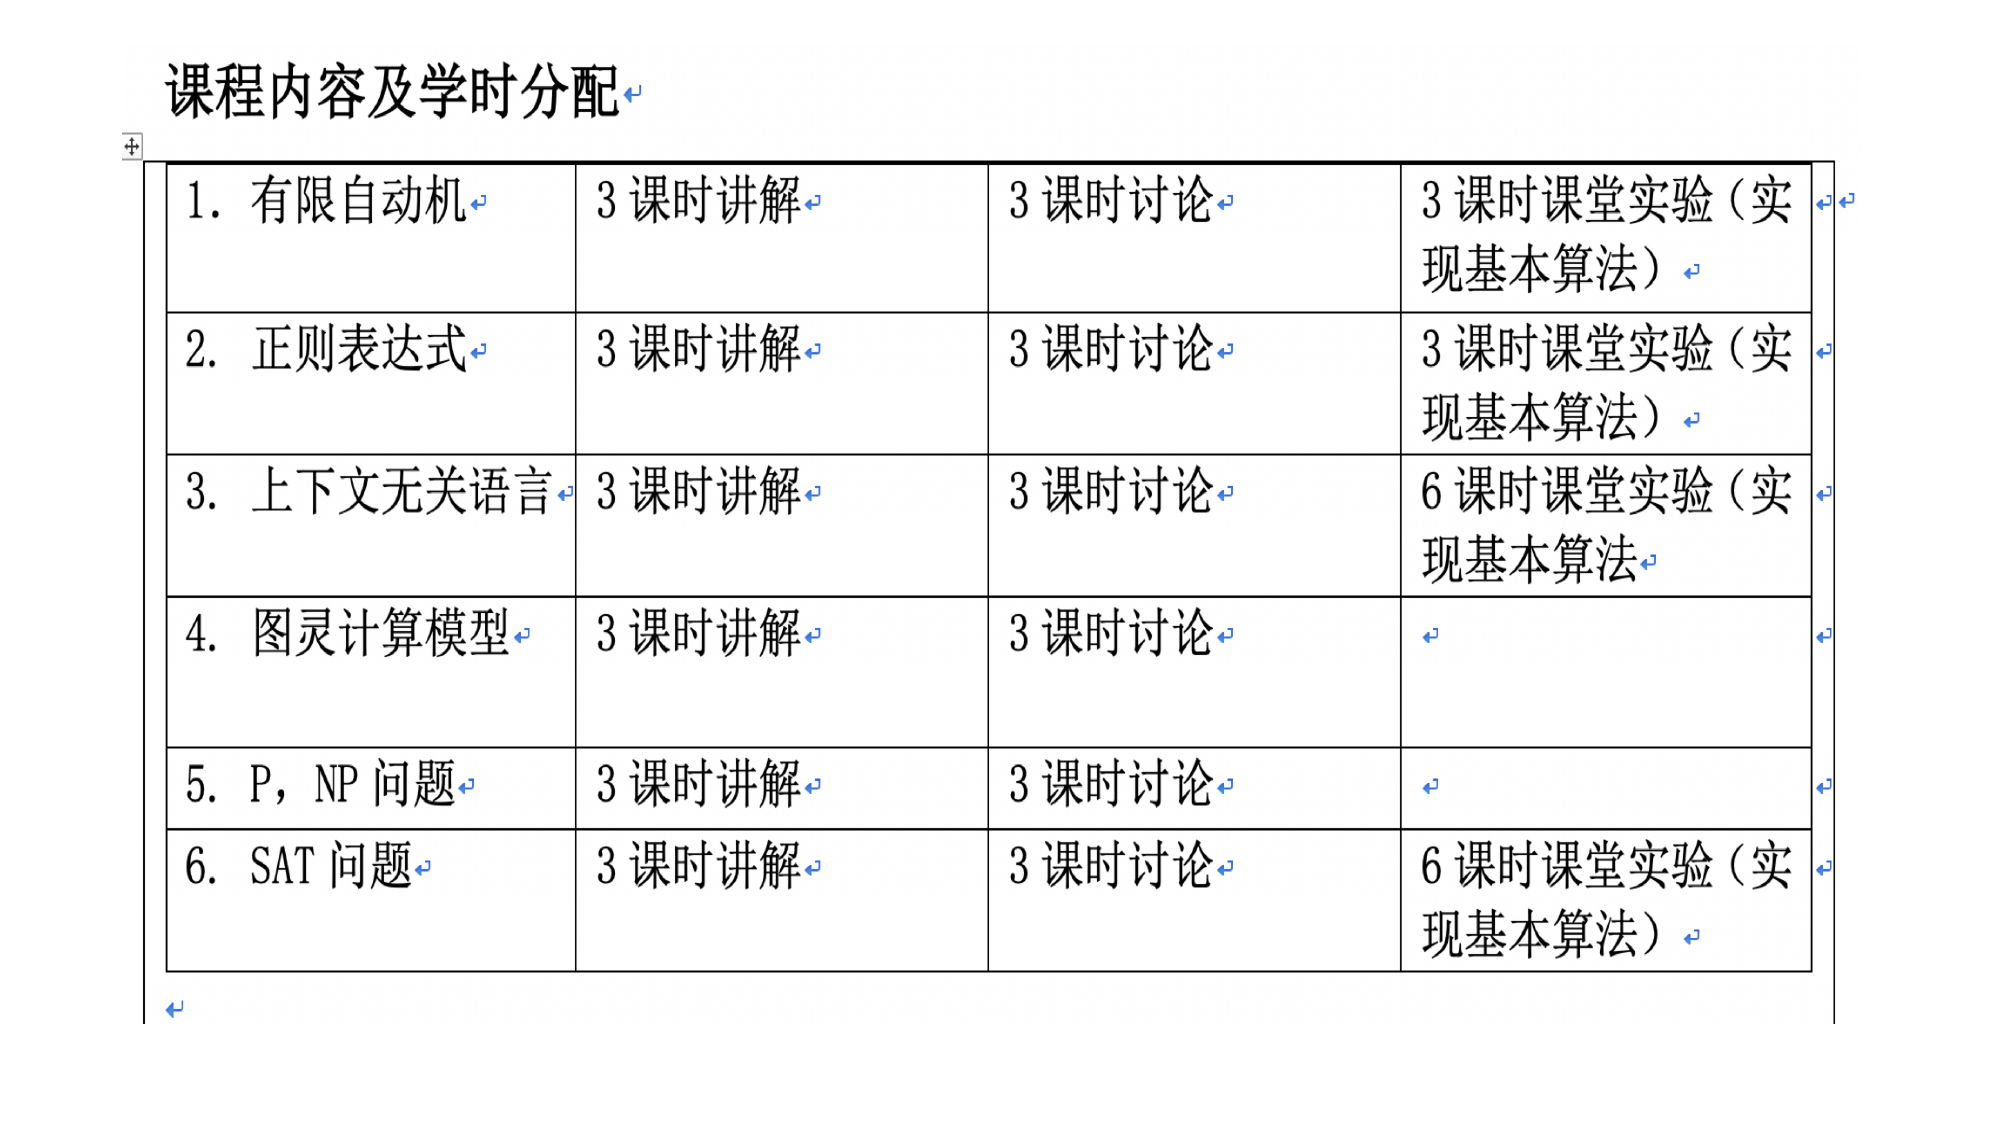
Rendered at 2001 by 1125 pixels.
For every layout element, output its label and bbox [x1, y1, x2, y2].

picture [122, 44, 1861, 1024]
